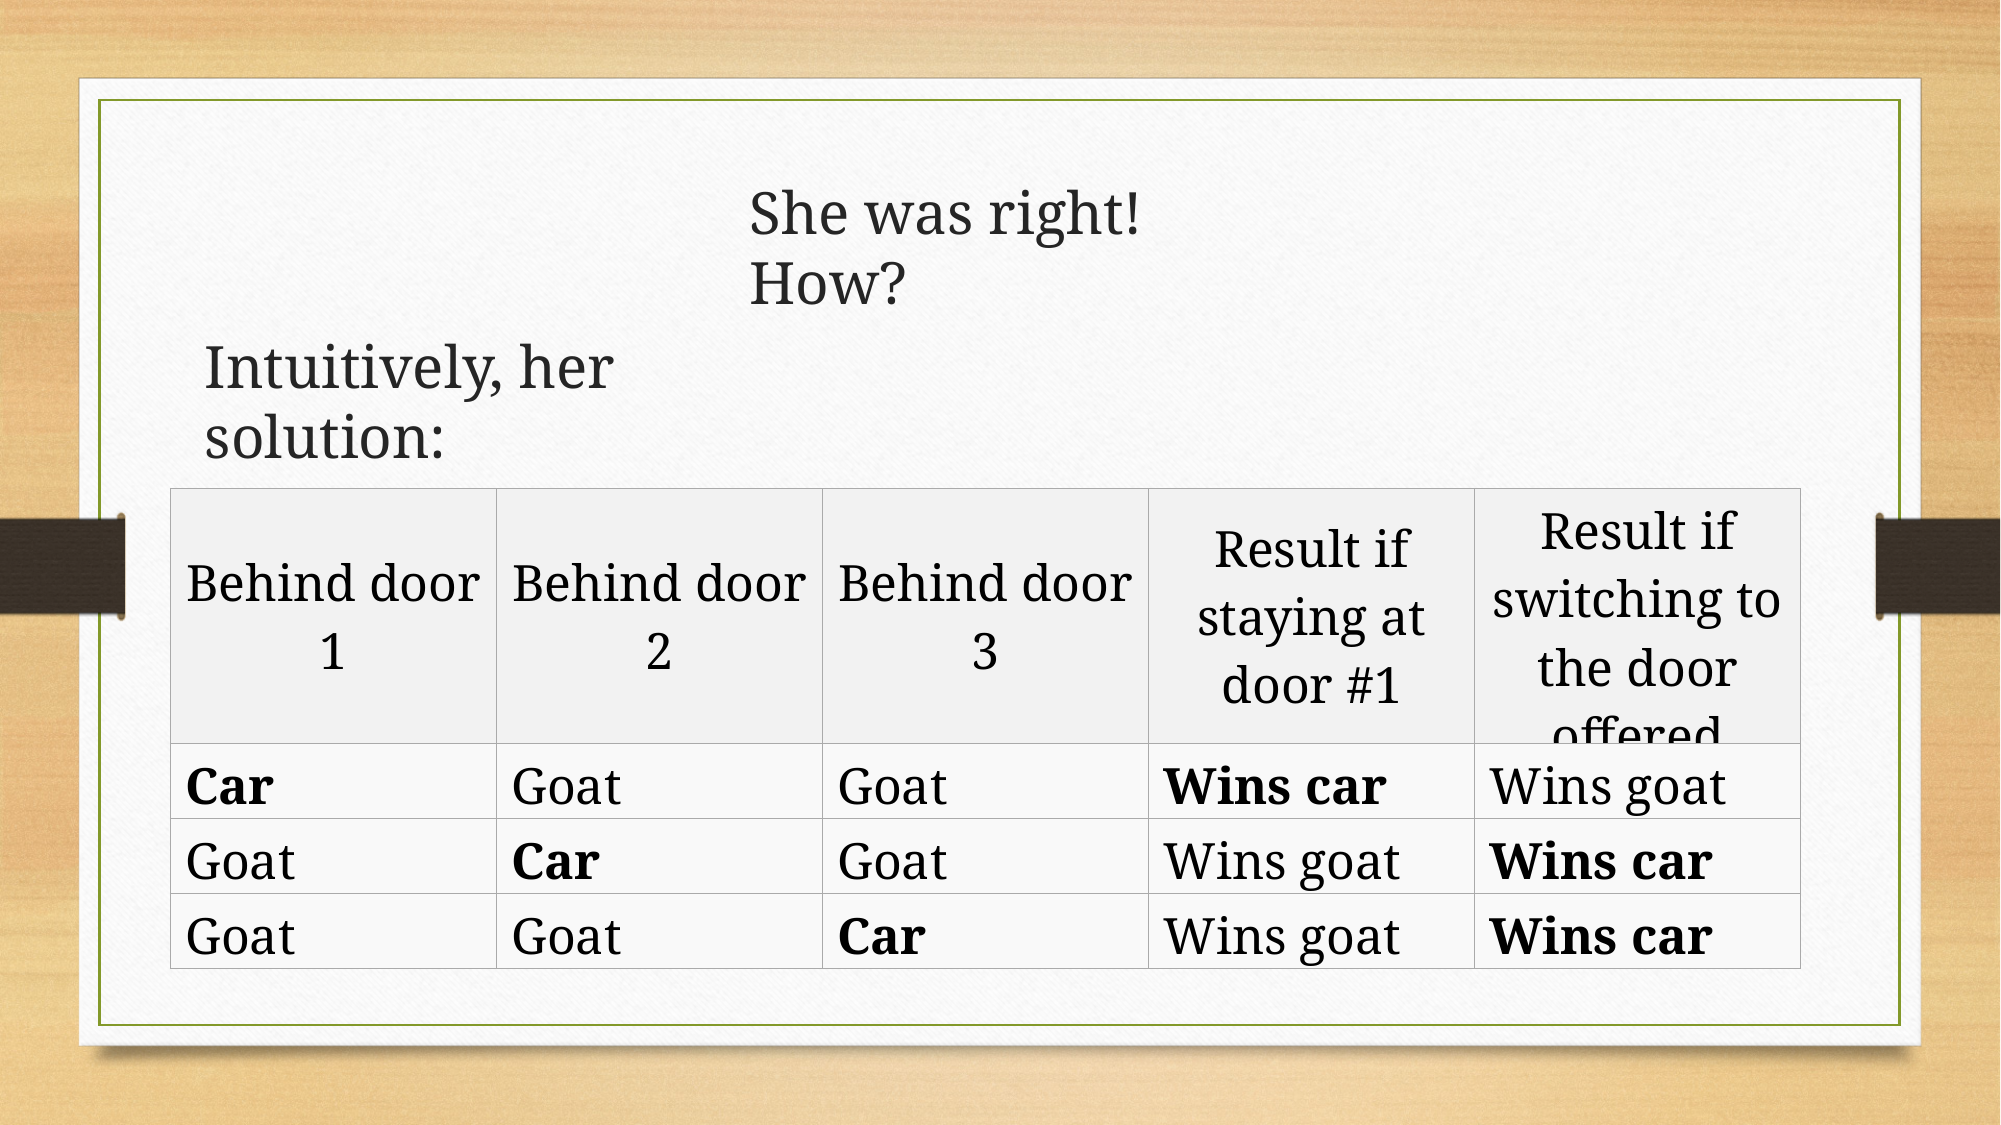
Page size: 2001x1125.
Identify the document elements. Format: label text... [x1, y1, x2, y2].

text_box She was right! How? [734, 168, 1237, 324]
table_cell Car [497, 819, 822, 893]
table_cell Goat [497, 744, 822, 818]
table_cell Wins car [1149, 744, 1474, 818]
table_cell Goat [823, 744, 1148, 818]
table_header Behind door 2 [497, 489, 822, 743]
table_cell Wins car [1475, 819, 1800, 893]
table_cell Goat [171, 819, 496, 893]
table_cell Goat [171, 894, 496, 968]
table_header Behind door 3 [823, 489, 1148, 743]
table_cell Car [823, 894, 1148, 968]
table_cell Goat [497, 894, 822, 968]
table_cell Goat [823, 819, 1148, 893]
table_cell Wins car [1475, 894, 1800, 968]
table_cell Wins goat [1475, 744, 1800, 818]
picture [0, 0, 2001, 1125]
text_box Intuitively, her solution: [190, 322, 843, 478]
table_cell Wins goat [1149, 894, 1474, 968]
table_header Result if staying at door #1 [1149, 489, 1474, 743]
table_header Result if switching to the door offered [1475, 489, 1800, 743]
table_header Behind door 1 [171, 489, 496, 743]
table_cell Wins goat [1149, 819, 1474, 893]
table_cell Car [171, 744, 496, 818]
